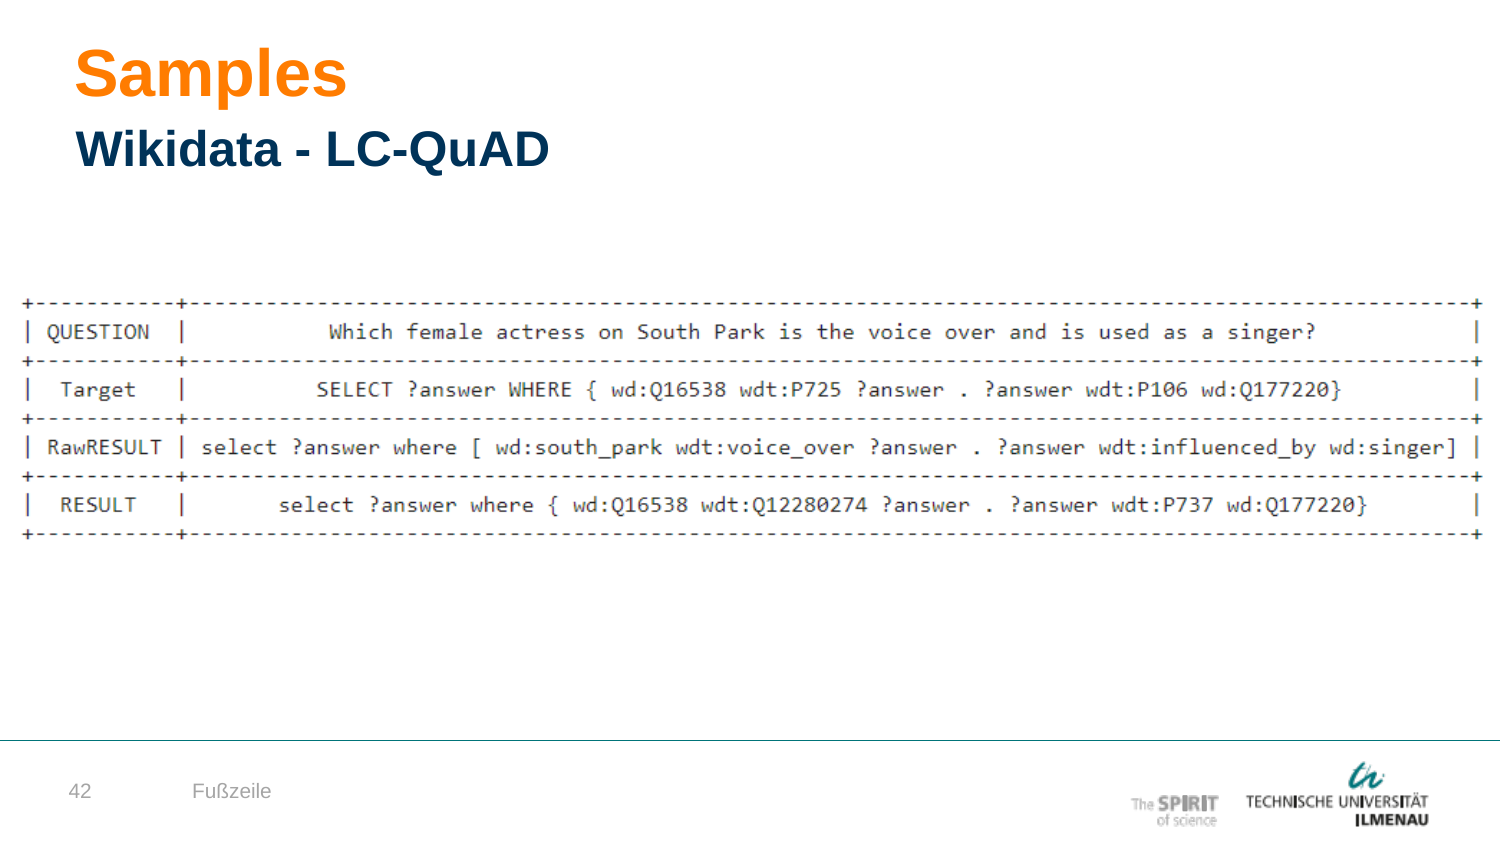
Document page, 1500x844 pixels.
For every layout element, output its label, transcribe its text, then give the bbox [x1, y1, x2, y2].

footer Fußzeile [176, 767, 1068, 813]
slide_number 42 [68, 767, 176, 813]
list Wikidata - LC-QuAD [75, 123, 1426, 234]
picture [13, 293, 1487, 551]
list Samples [74, 38, 1424, 124]
